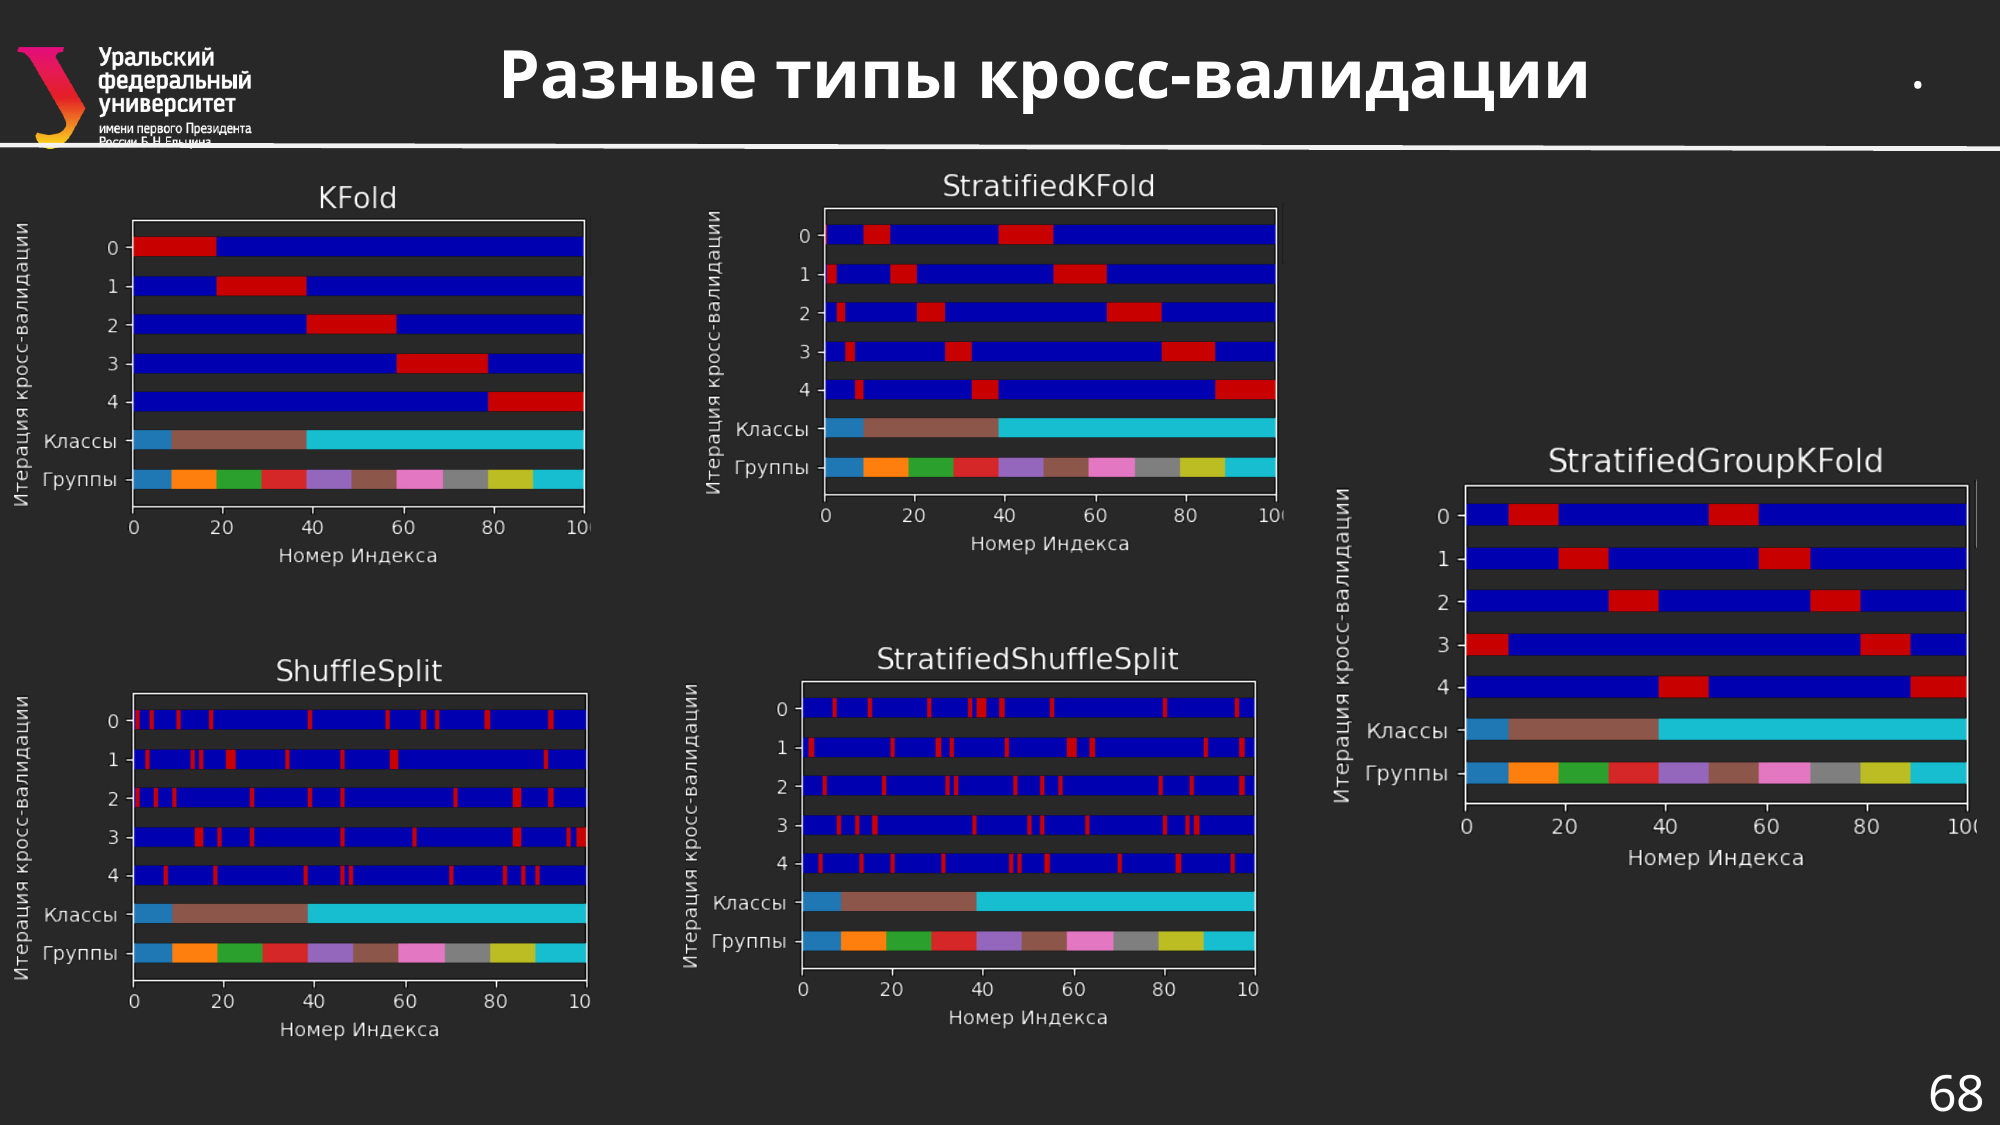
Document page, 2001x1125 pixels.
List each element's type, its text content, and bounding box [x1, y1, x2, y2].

slide_number 68 [1842, 1062, 2000, 1125]
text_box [0, 144, 2000, 149]
picture [1318, 432, 1978, 886]
picture [0, 0, 291, 144]
picture [0, 644, 591, 1056]
picture [692, 160, 1284, 569]
footer Разные типы кросс-валидации [397, 28, 1694, 115]
picture [669, 633, 1261, 1043]
text_box . [1895, 22, 1948, 108]
picture [0, 149, 591, 581]
